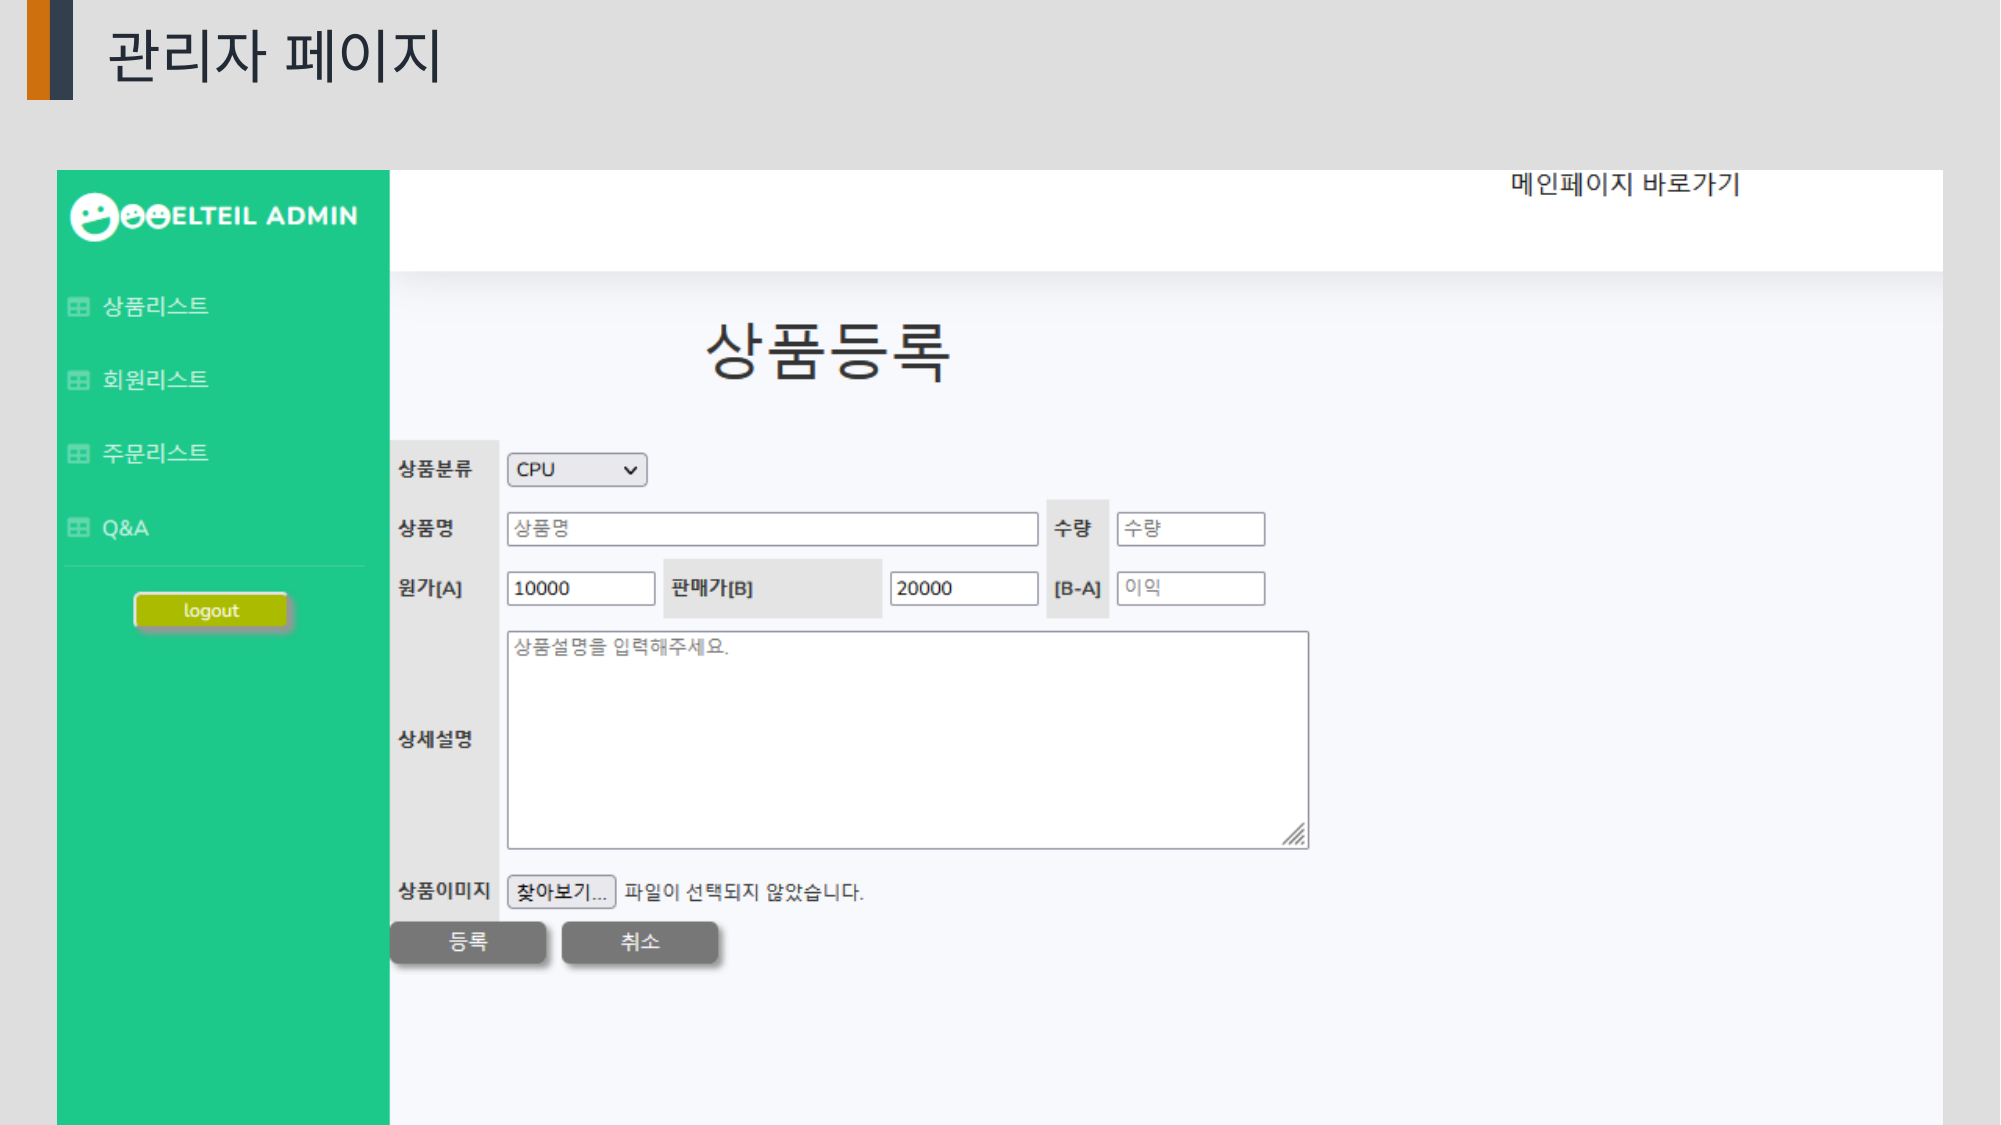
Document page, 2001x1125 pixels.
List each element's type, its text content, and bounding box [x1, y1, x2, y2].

picture [57, 170, 1943, 1125]
text_box 관리자 페이지 [92, 13, 460, 98]
